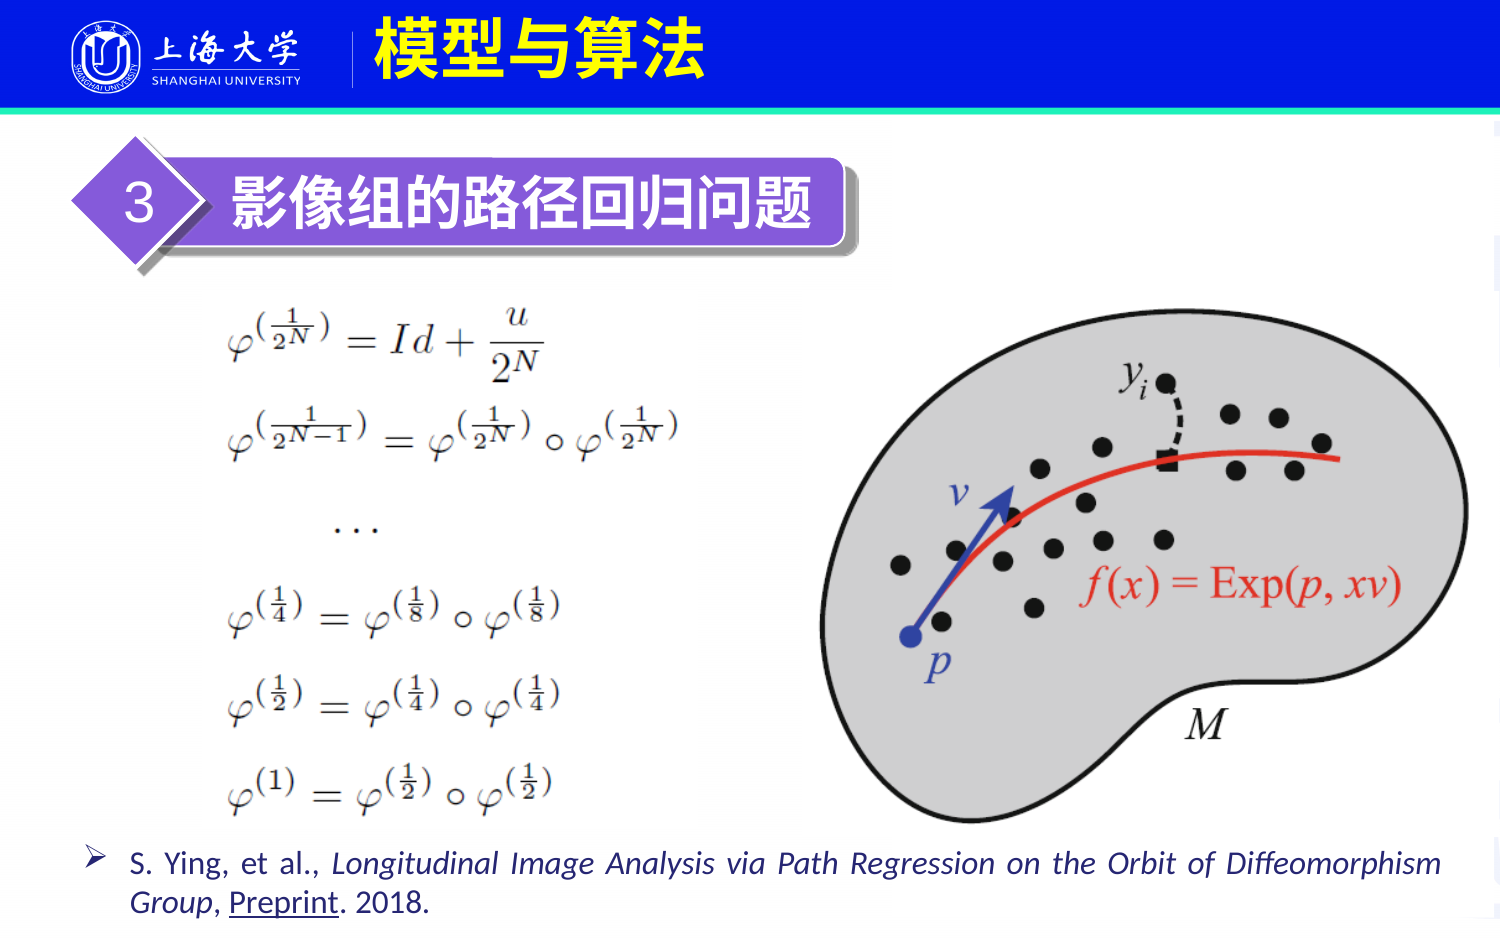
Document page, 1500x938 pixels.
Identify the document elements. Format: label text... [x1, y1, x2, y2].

text_box S. Ying, et al., Longitudinal Image Analysis via Path Regression on the Orbit of Diffeomorphism Group, Preprint. 2018. [67, 833, 1459, 928]
picture [0, 1, 1500, 938]
title 模型与算法 [360, 33, 1483, 202]
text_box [67, 132, 892, 269]
